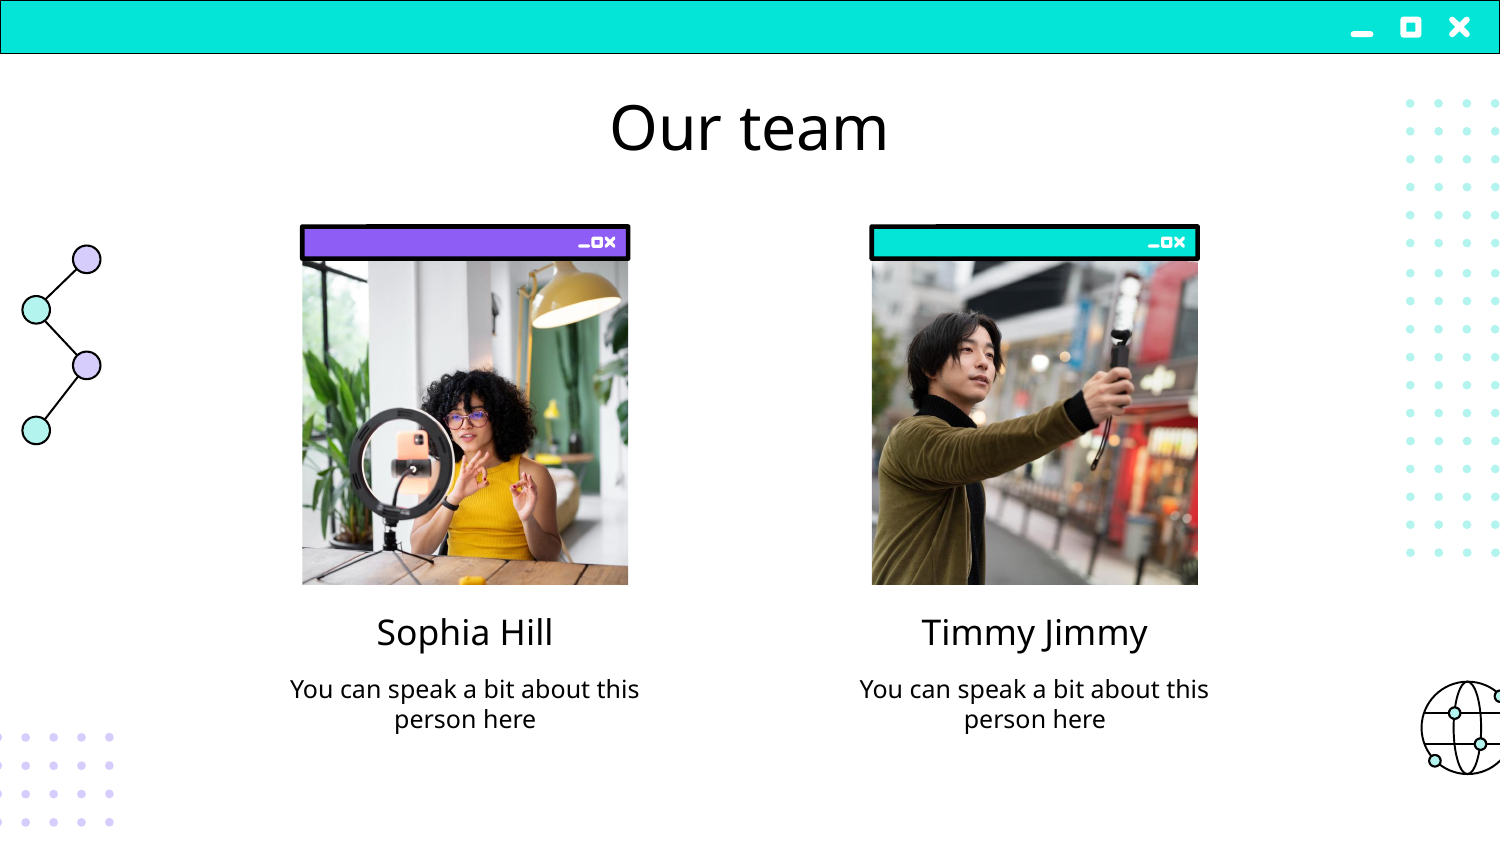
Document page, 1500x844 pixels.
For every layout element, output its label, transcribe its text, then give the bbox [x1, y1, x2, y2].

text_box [871, 226, 1198, 259]
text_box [301, 226, 629, 259]
picture [301, 259, 629, 585]
subtitle Timmy Jimmy [829, 611, 1241, 658]
subtitle You can speak a bit about this person here [829, 658, 1241, 747]
subtitle You can speak a bit about this person here [259, 658, 671, 747]
title Our team [118, 72, 1382, 167]
subtitle Sophia Hill [259, 611, 671, 658]
picture [871, 259, 1198, 585]
